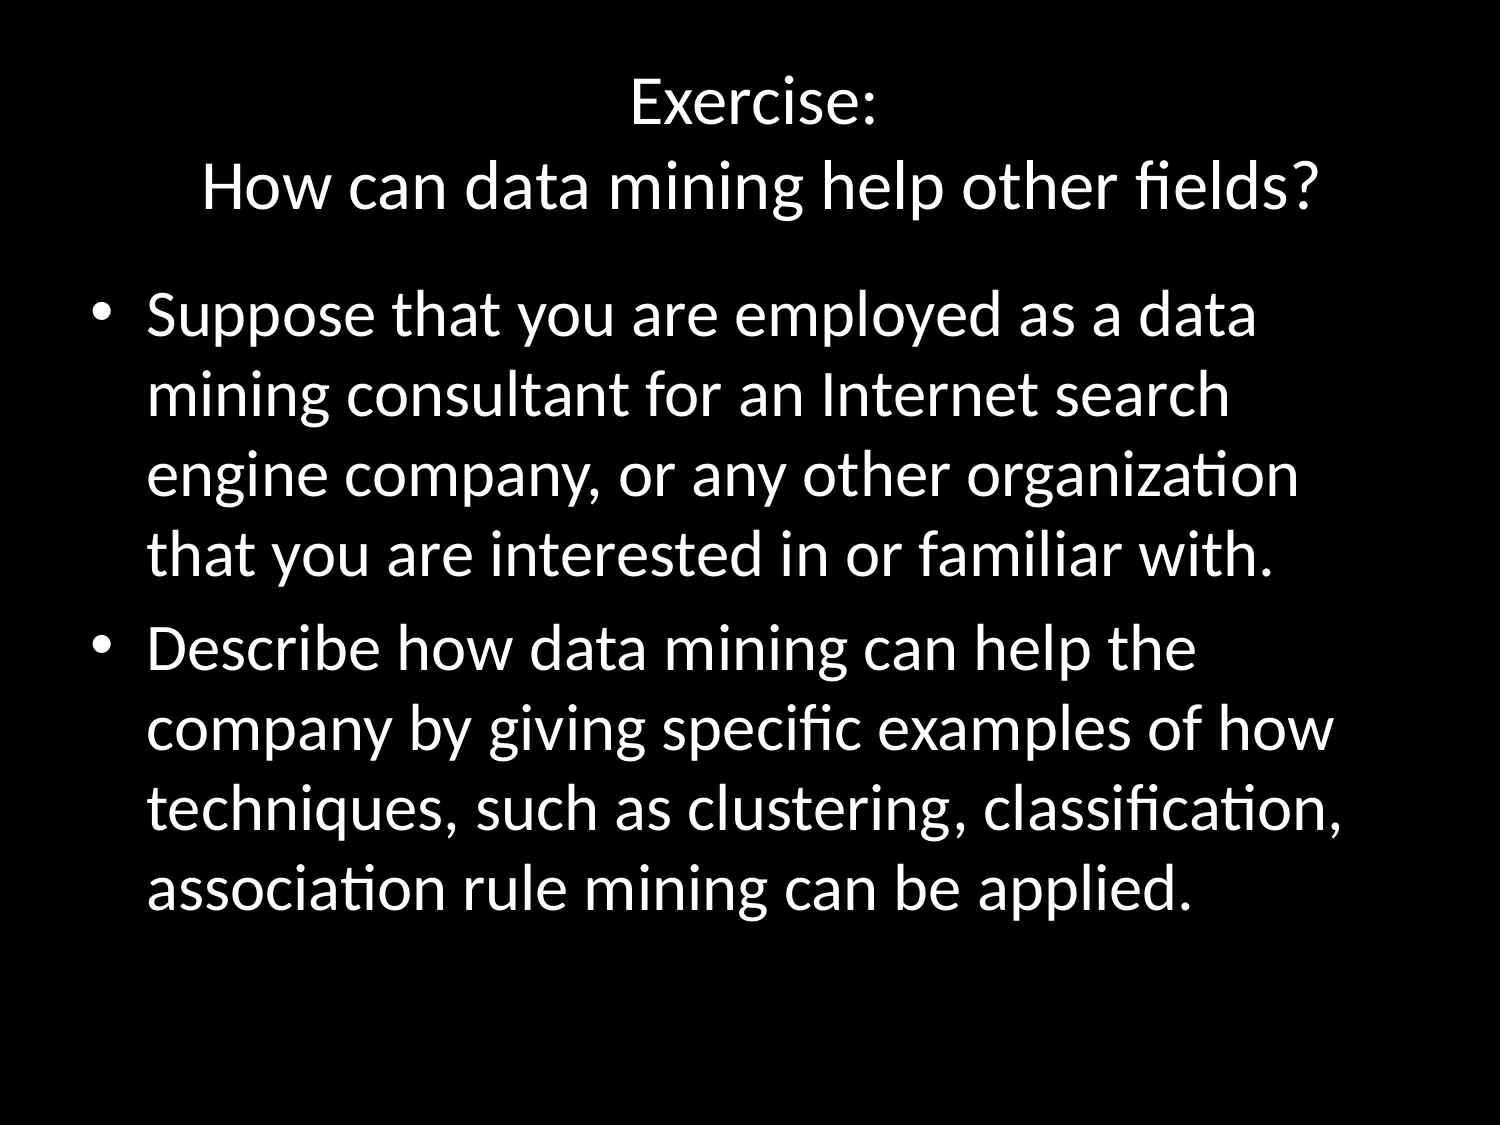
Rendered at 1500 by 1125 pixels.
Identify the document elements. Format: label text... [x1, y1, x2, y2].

list Suppose that you are employed as a data mining consultant for an Internet search engine company, or any other organization that you are interested in or familiar with. Describe how data mining can help the company by giving specific examples of how techniques, such as clustering, classification, association rule mining can be applied. [75, 262, 1425, 1005]
title Exercise: How can data mining help other fields? [24, 45, 1500, 233]
